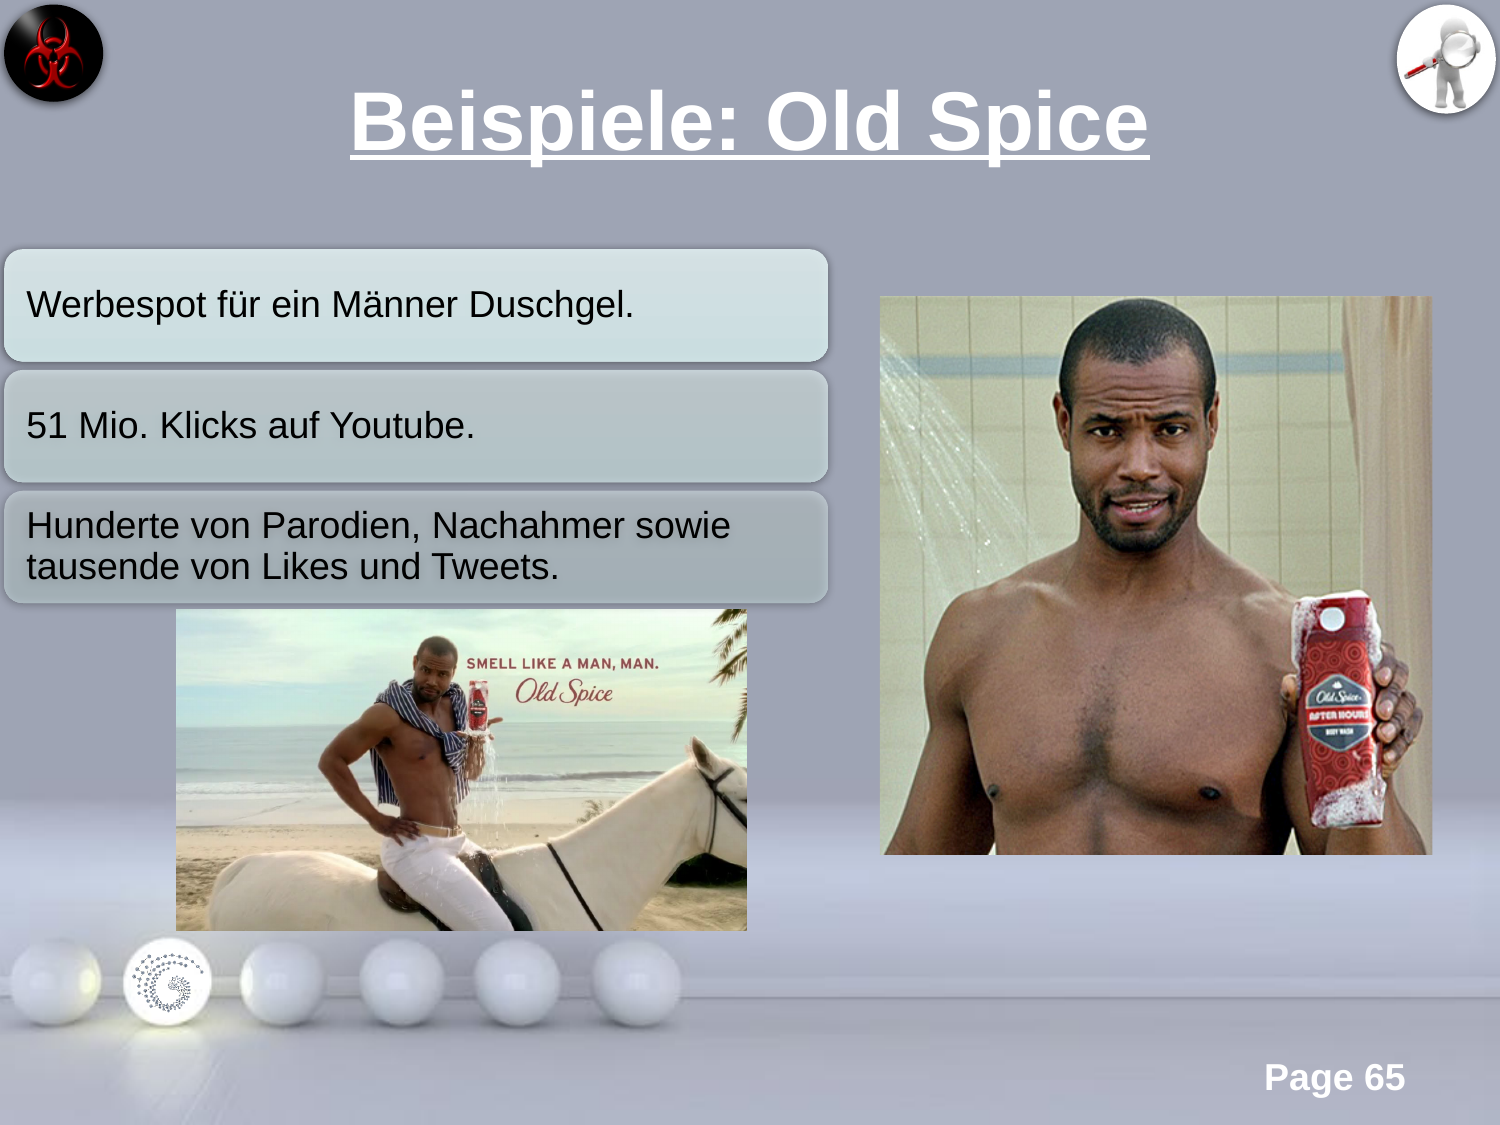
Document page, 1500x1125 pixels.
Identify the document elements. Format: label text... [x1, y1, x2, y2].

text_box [879, 296, 1433, 855]
text_box [4, 4, 104, 102]
title Beispiele: Old Spice [103, 59, 1397, 197]
picture [0, 0, 1500, 1125]
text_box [4, 248, 829, 604]
text_box [1396, 4, 1496, 114]
